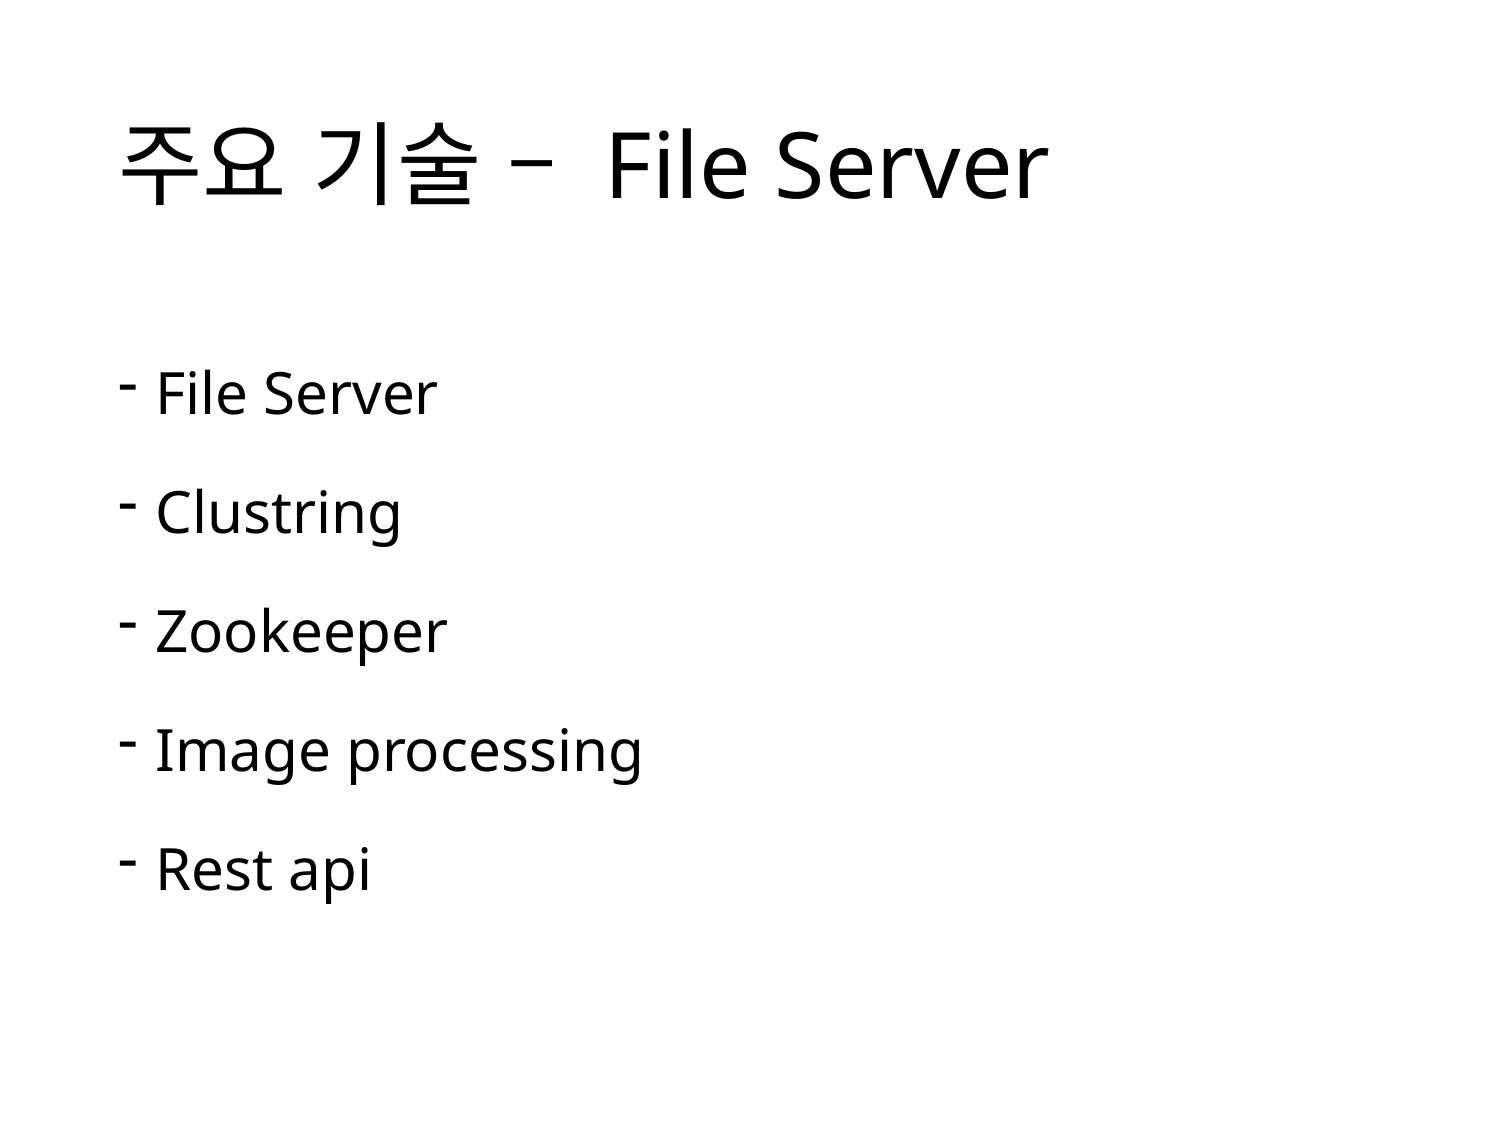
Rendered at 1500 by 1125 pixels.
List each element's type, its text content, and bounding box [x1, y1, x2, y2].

title 주요 기술 – File Server [103, 59, 1397, 278]
list File Server Clustring Zookeeper Image processing Rest api [103, 299, 1397, 1014]
